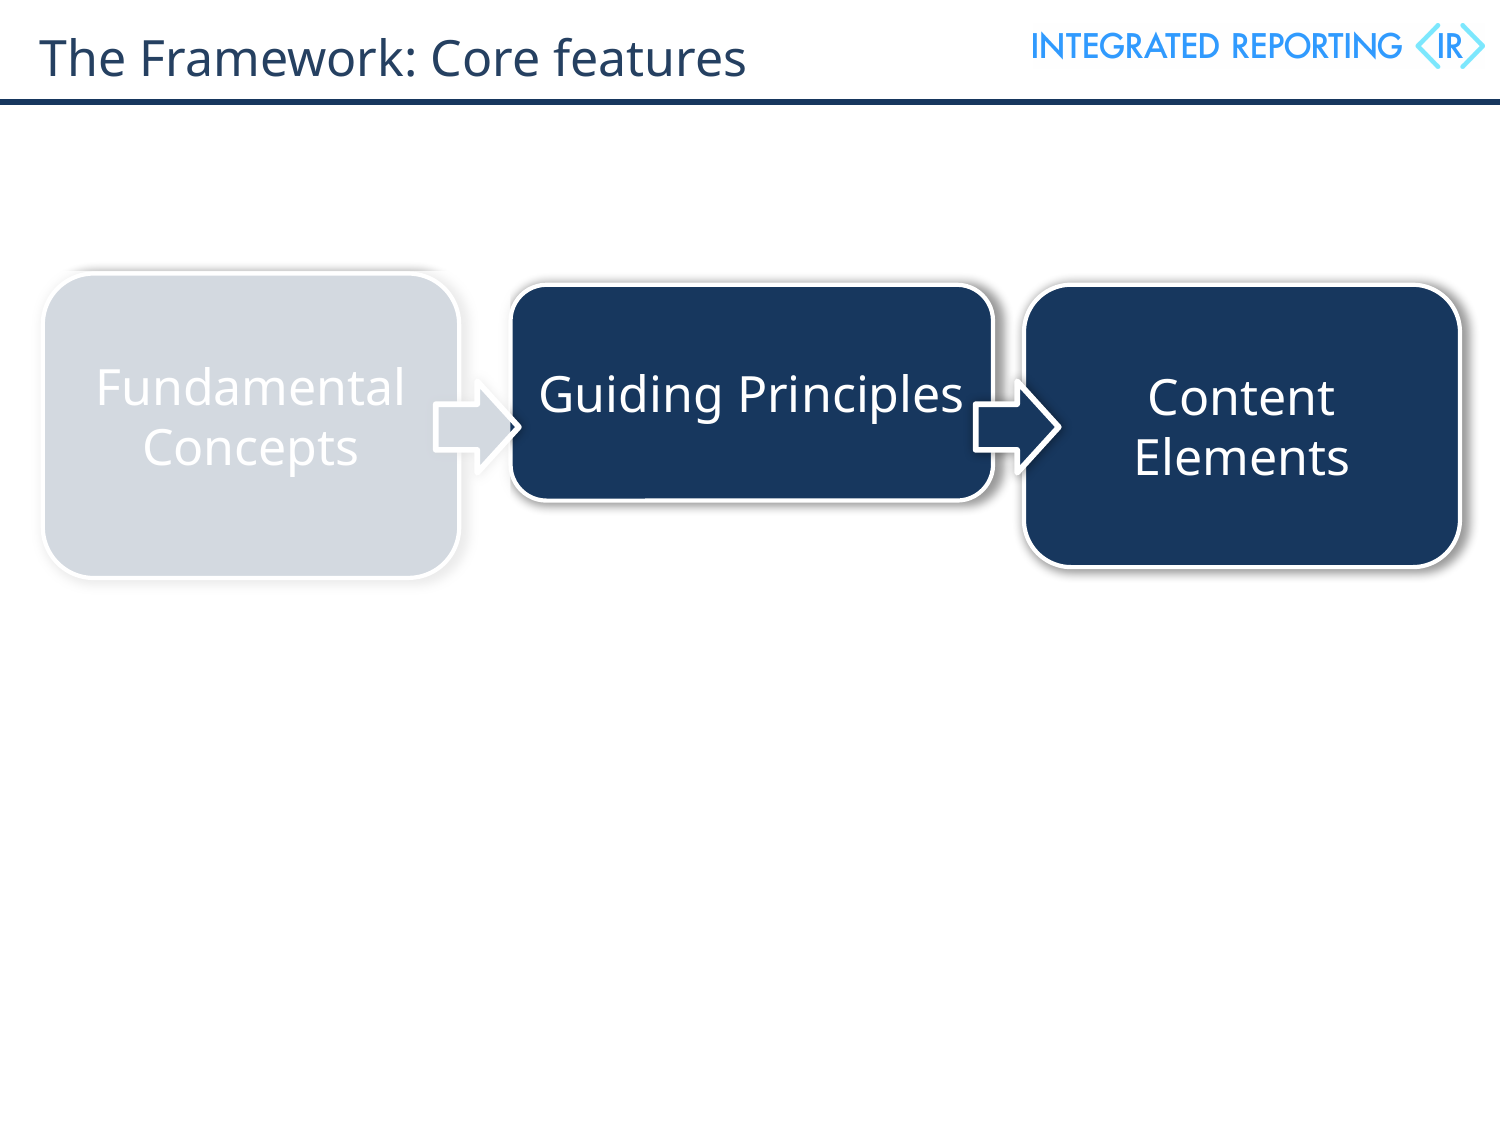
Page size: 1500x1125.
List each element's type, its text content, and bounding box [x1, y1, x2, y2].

text_box [973, 379, 1061, 475]
text_box [23, 269, 513, 621]
picture [1033, 23, 1485, 69]
text_box [513, 417, 521, 437]
text_box Guiding Principles [513, 284, 994, 501]
text_box Content Elements [1023, 284, 1460, 568]
text_box The Framework: Core features [24, 19, 833, 94]
